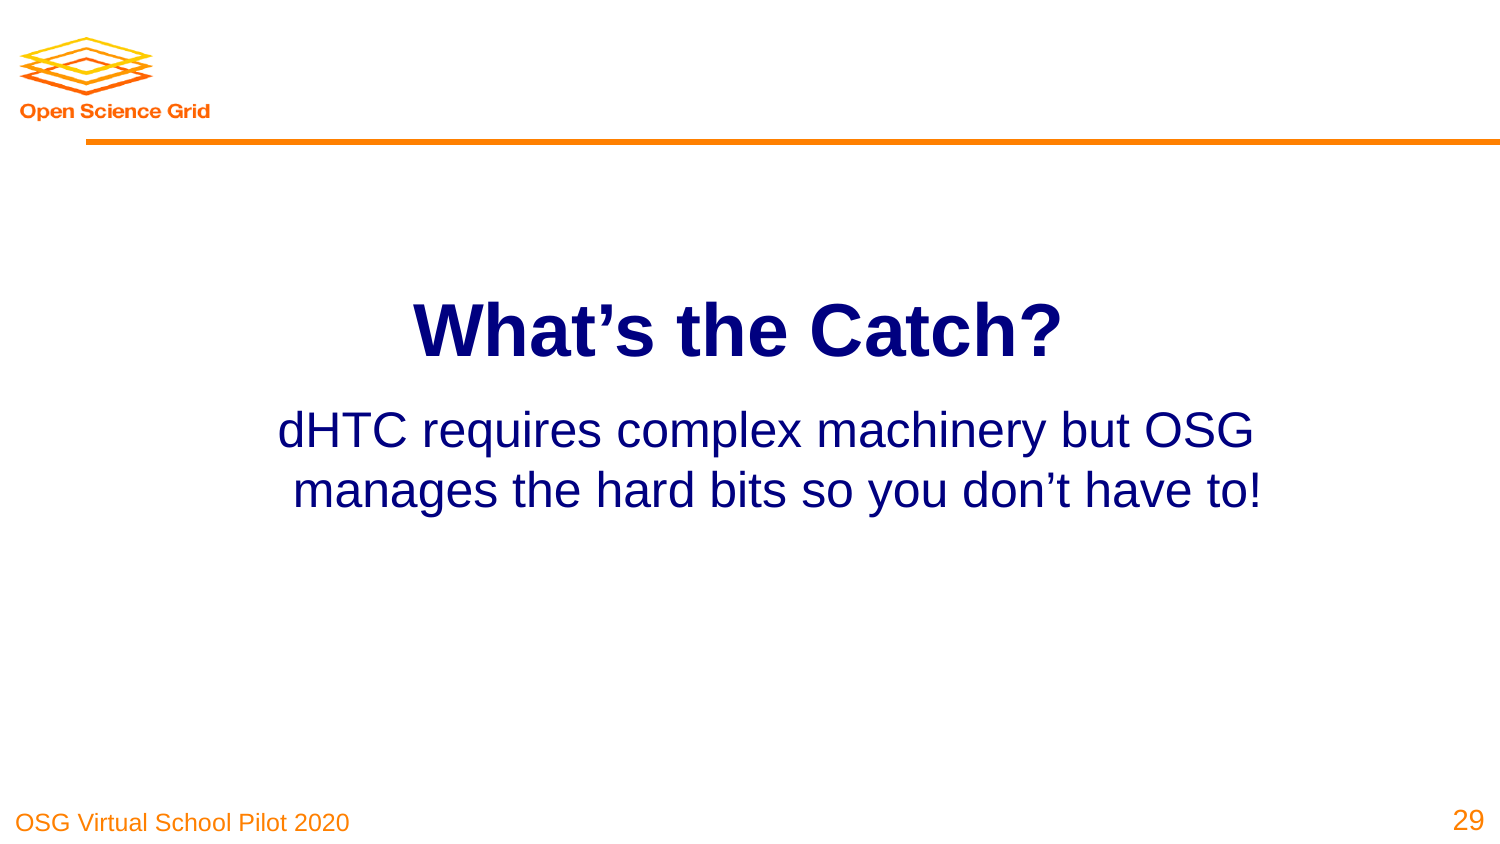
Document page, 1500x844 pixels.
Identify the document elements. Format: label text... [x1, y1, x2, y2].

title What’s the Catch? [87, 231, 1390, 422]
subtitle dHTC requires complex machinery but OSG manages the hard bits so you don’t have to! [184, 382, 1316, 557]
slide_number ‹#› [1431, 787, 1500, 844]
picture [0, 20, 229, 134]
